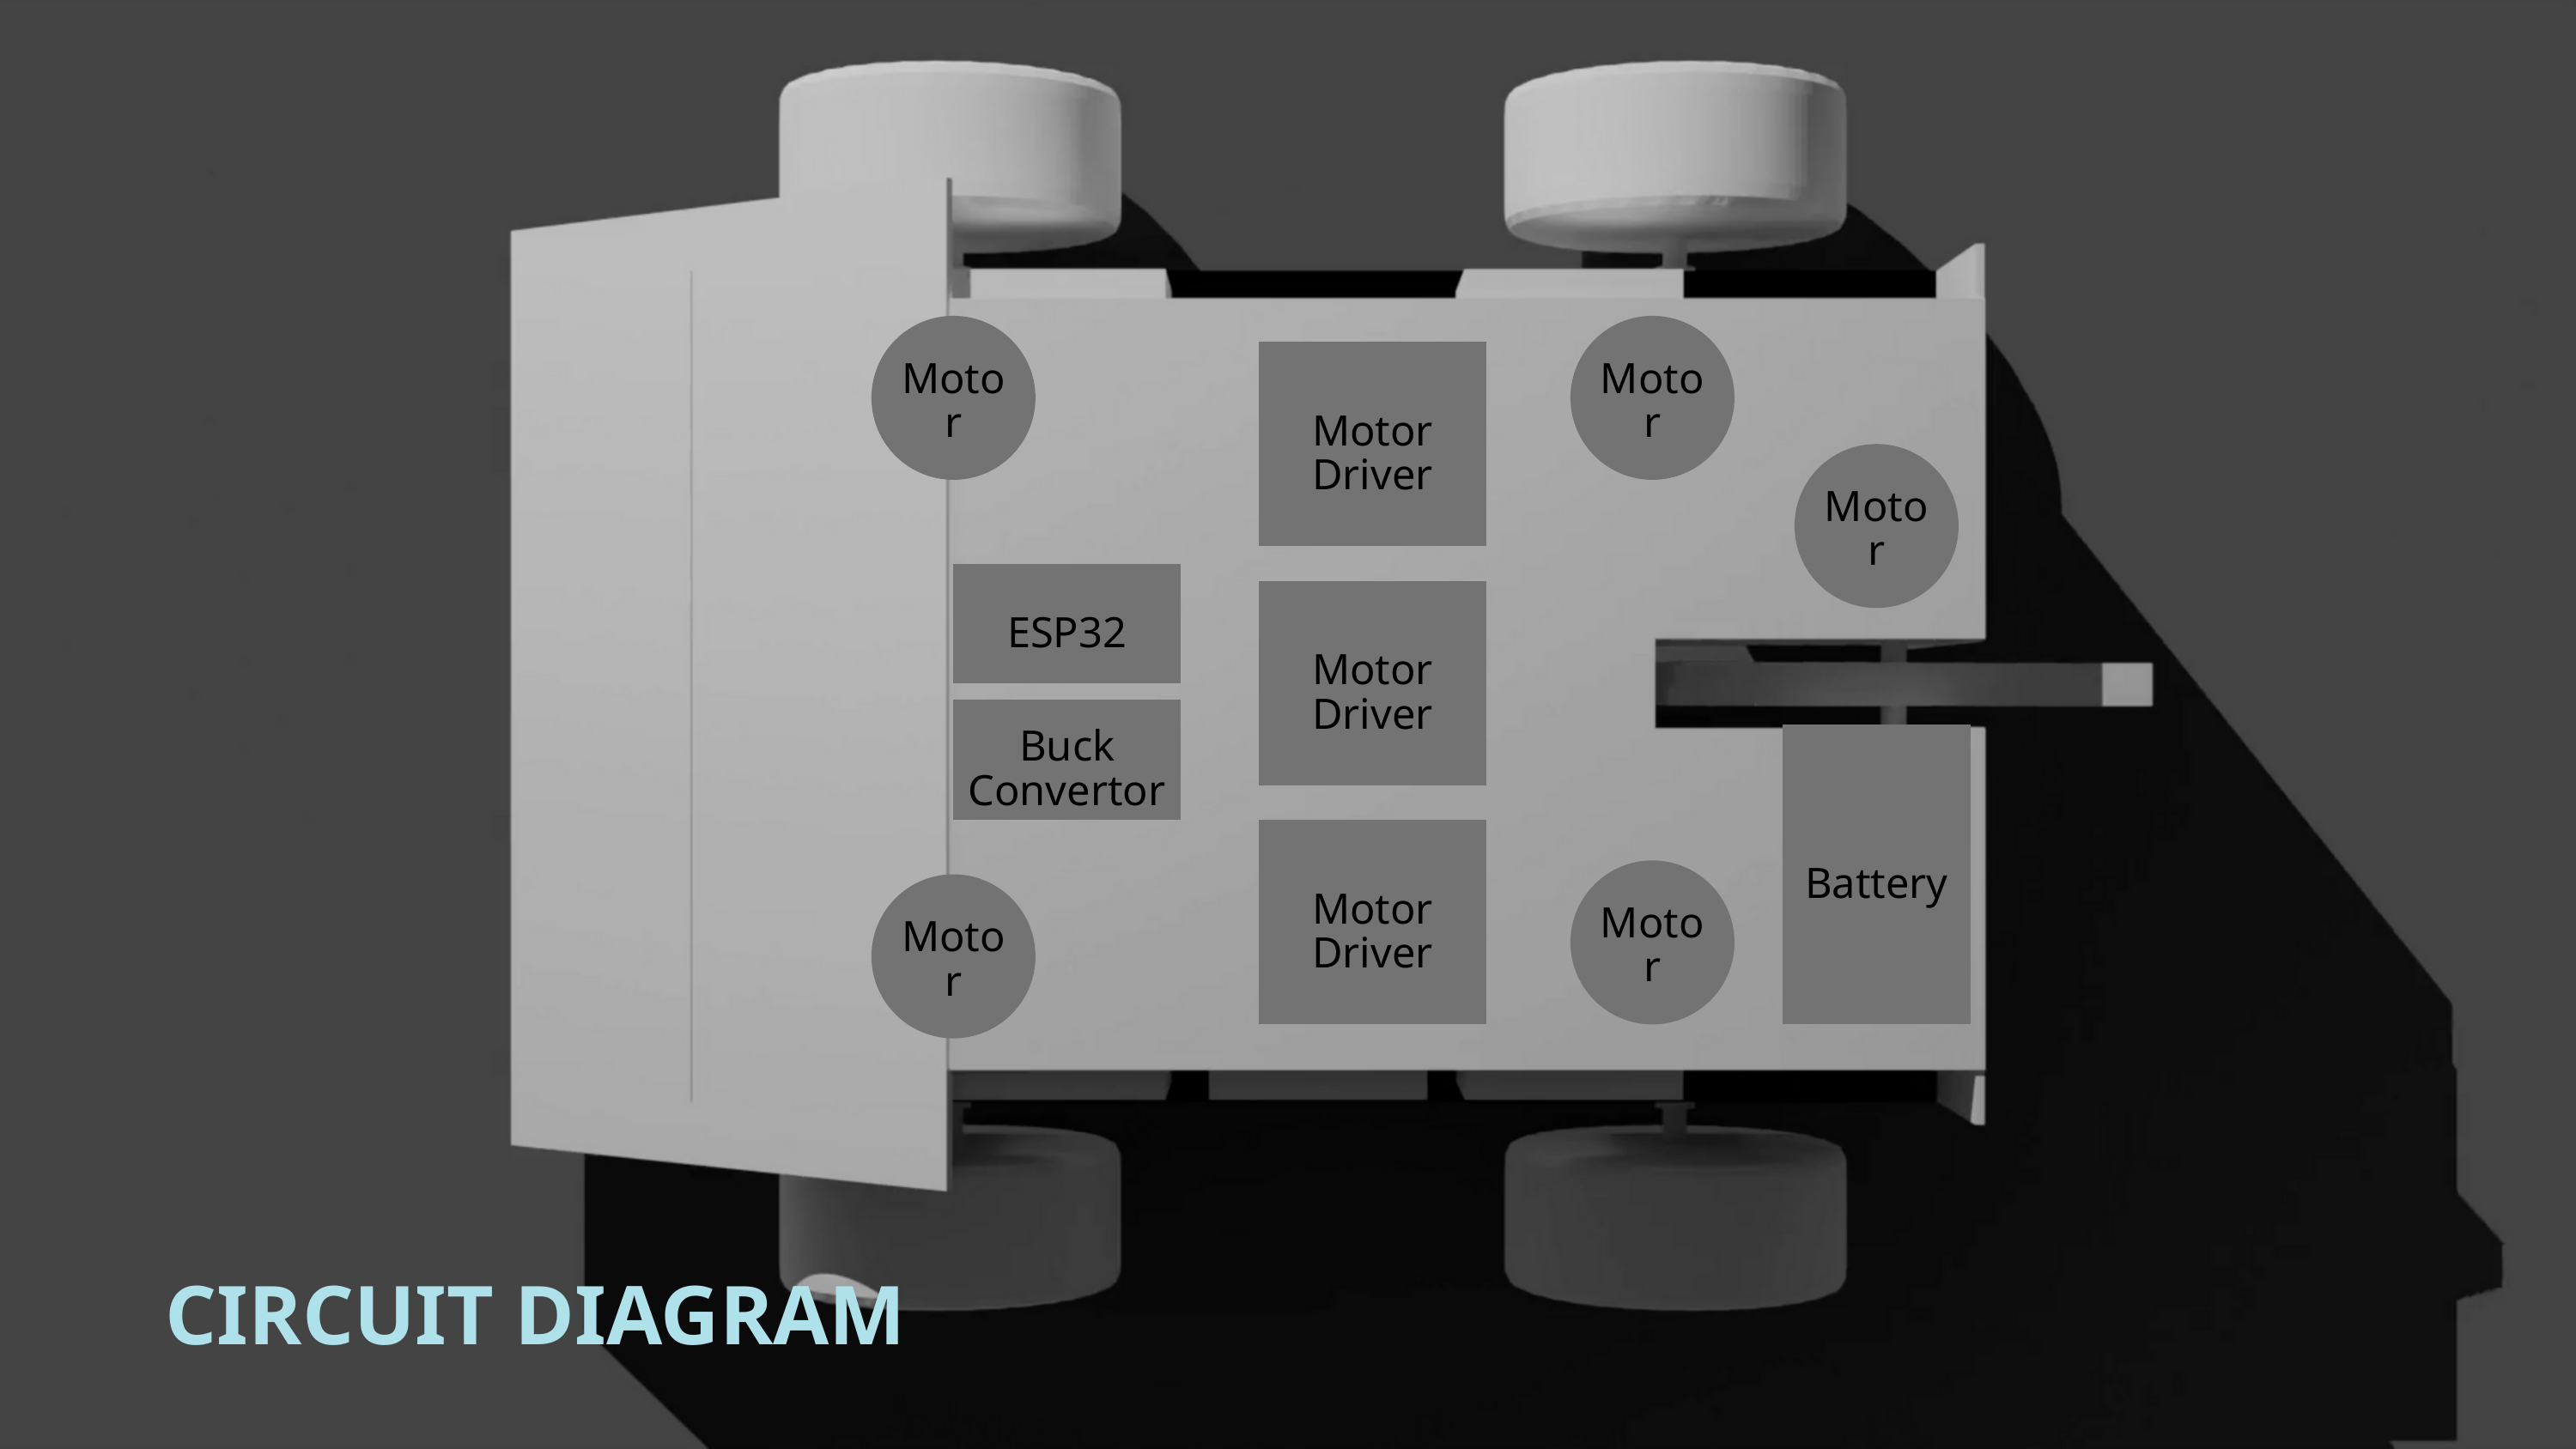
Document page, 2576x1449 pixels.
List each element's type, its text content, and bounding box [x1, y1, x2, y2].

text_box CIRCUIT DIAGRAM [35, 1270, 1036, 1361]
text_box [1259, 580, 1487, 785]
text_box [0, 0, 2576, 1449]
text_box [953, 563, 1182, 683]
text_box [1259, 341, 1487, 547]
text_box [1782, 724, 1971, 1025]
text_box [871, 874, 1036, 1039]
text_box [1259, 819, 1487, 1025]
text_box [1570, 860, 1735, 1025]
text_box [871, 315, 1036, 481]
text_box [1794, 443, 1959, 609]
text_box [1570, 315, 1735, 481]
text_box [953, 699, 1182, 821]
